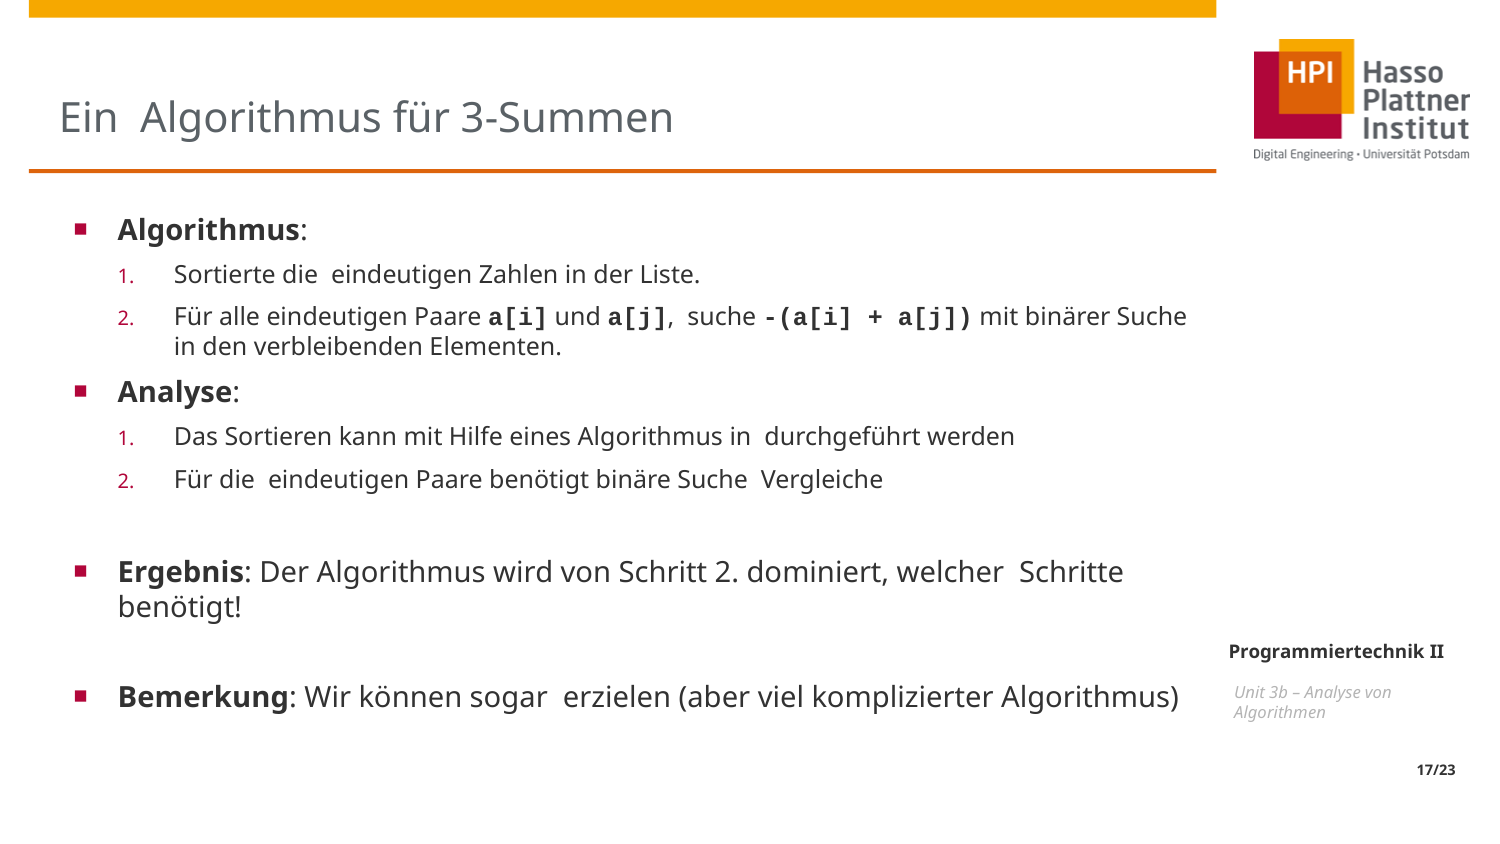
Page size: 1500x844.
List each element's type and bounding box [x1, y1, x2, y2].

picture [1254, 39, 1470, 161]
